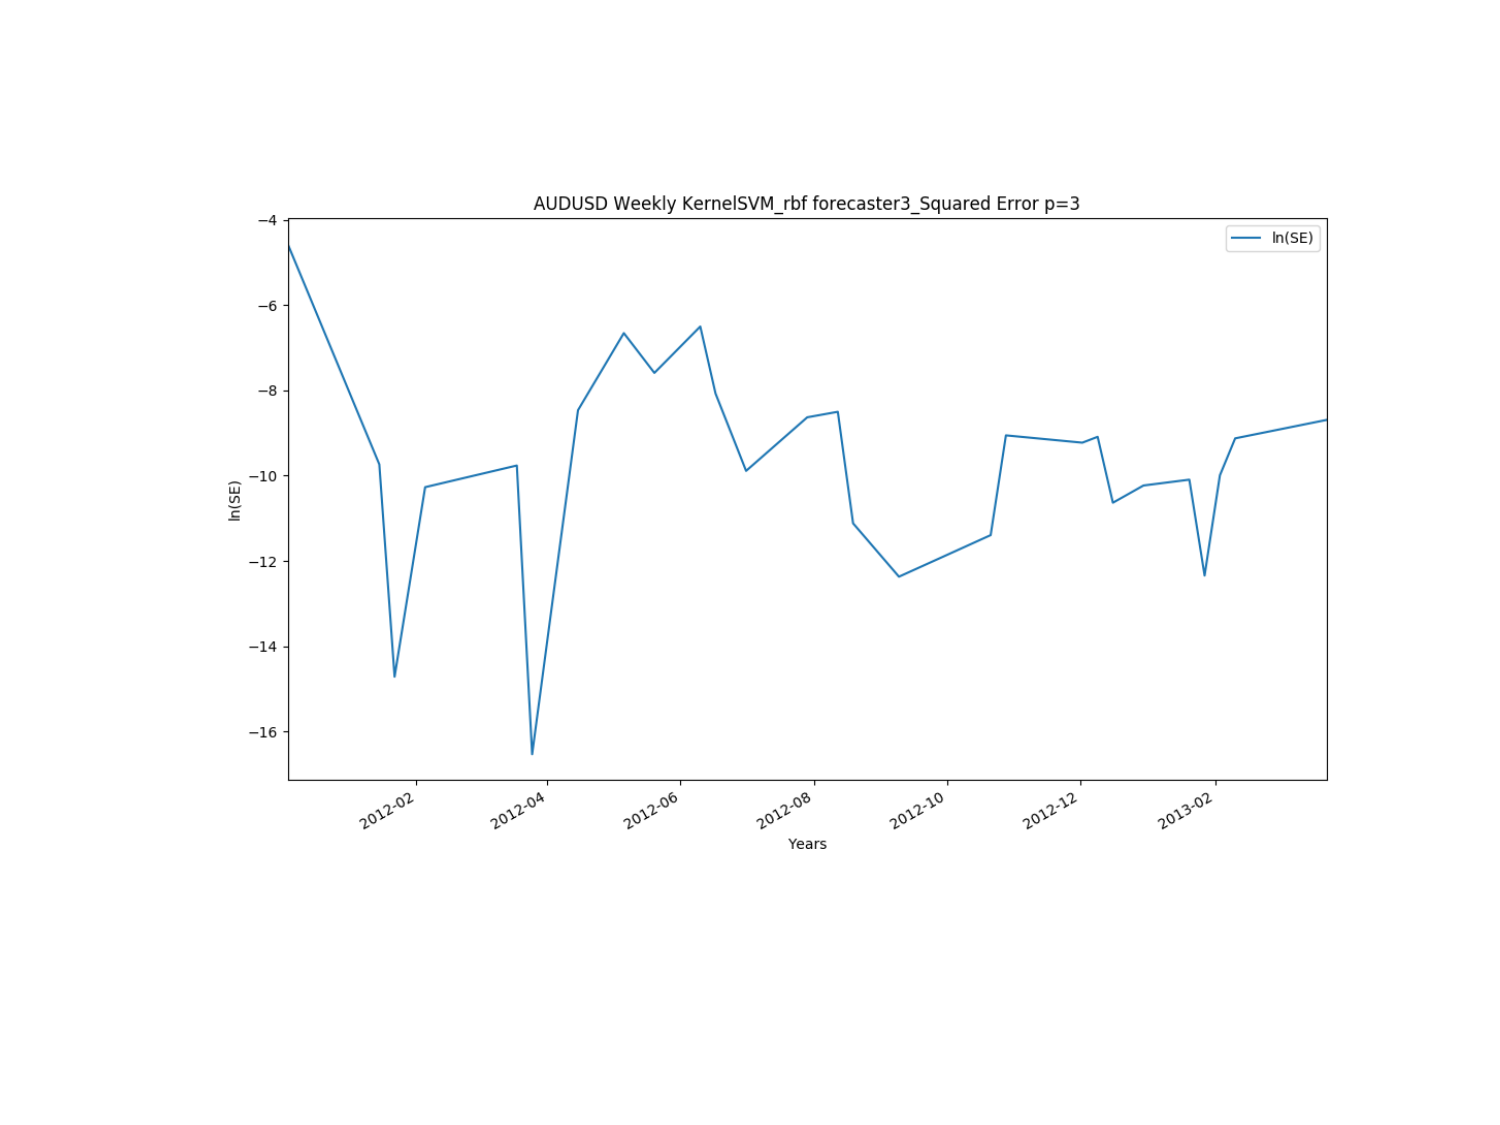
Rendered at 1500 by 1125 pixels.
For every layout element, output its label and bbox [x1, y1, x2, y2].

picture [119, 119, 1461, 946]
